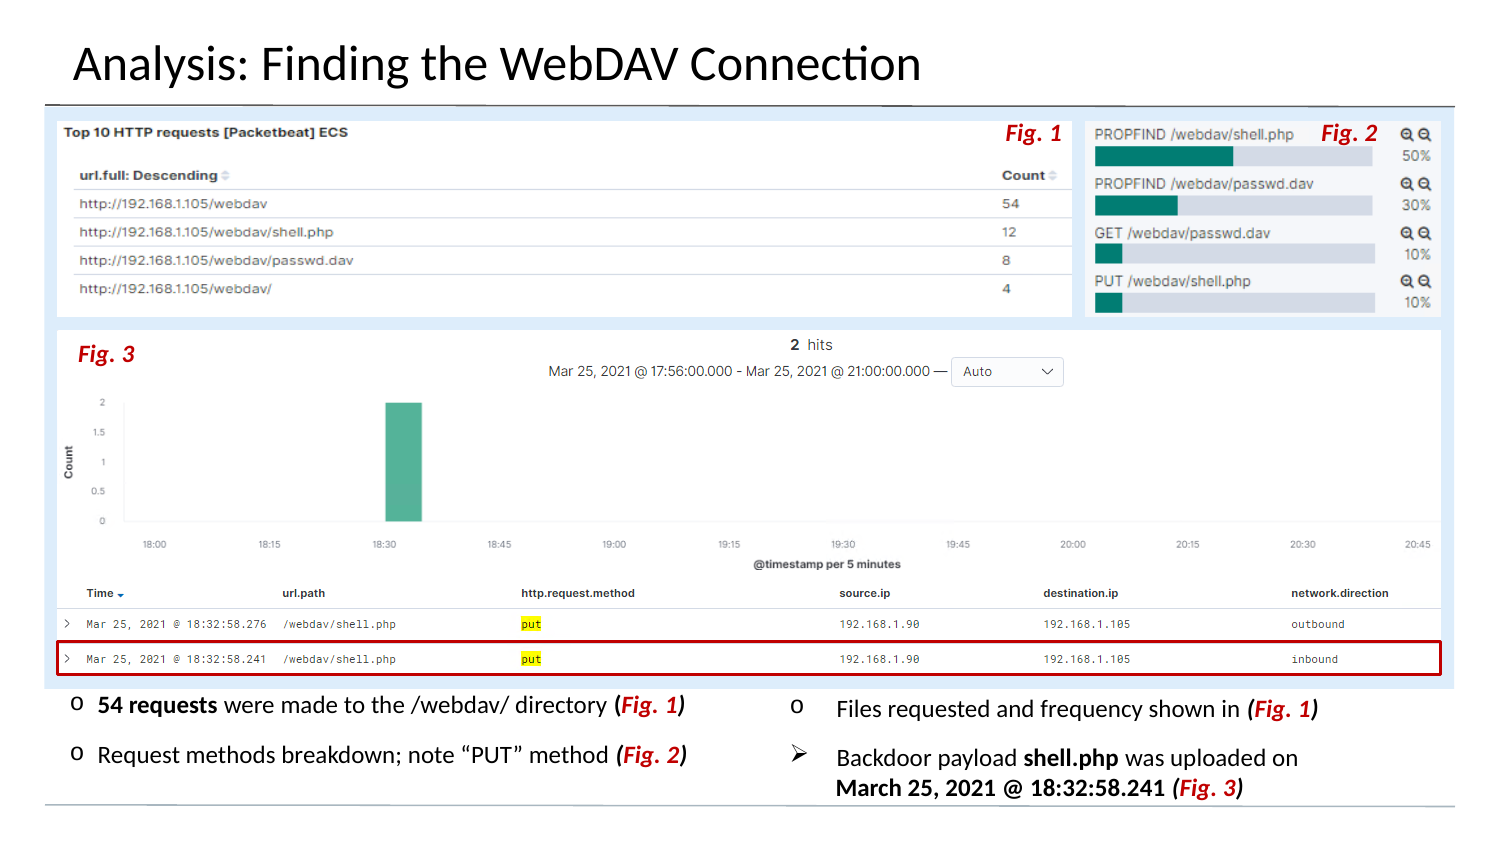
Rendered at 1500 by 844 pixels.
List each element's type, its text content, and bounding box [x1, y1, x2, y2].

text_box Files requested and frequency shown in (Fig. 1) Backdoor payload shell.php was uploaded on March 25, 2021 @ 18:32:58.241 (Fig. 3) [749, 684, 1455, 844]
picture [57, 330, 1441, 675]
picture [1084, 121, 1441, 317]
picture [57, 121, 1072, 317]
text_box Fig. 2 [1306, 109, 1468, 155]
subtitle 54 requests were made to the /webdav/ directory (Fig. 1) Request methods breakdown; note “PUT” method (Fig. 2) [44, 689, 749, 804]
title Analysis: Finding the WebDAV Connection [0, 0, 1500, 88]
text_box Fig. 1 [990, 109, 1152, 154]
text_box [44, 107, 1455, 689]
